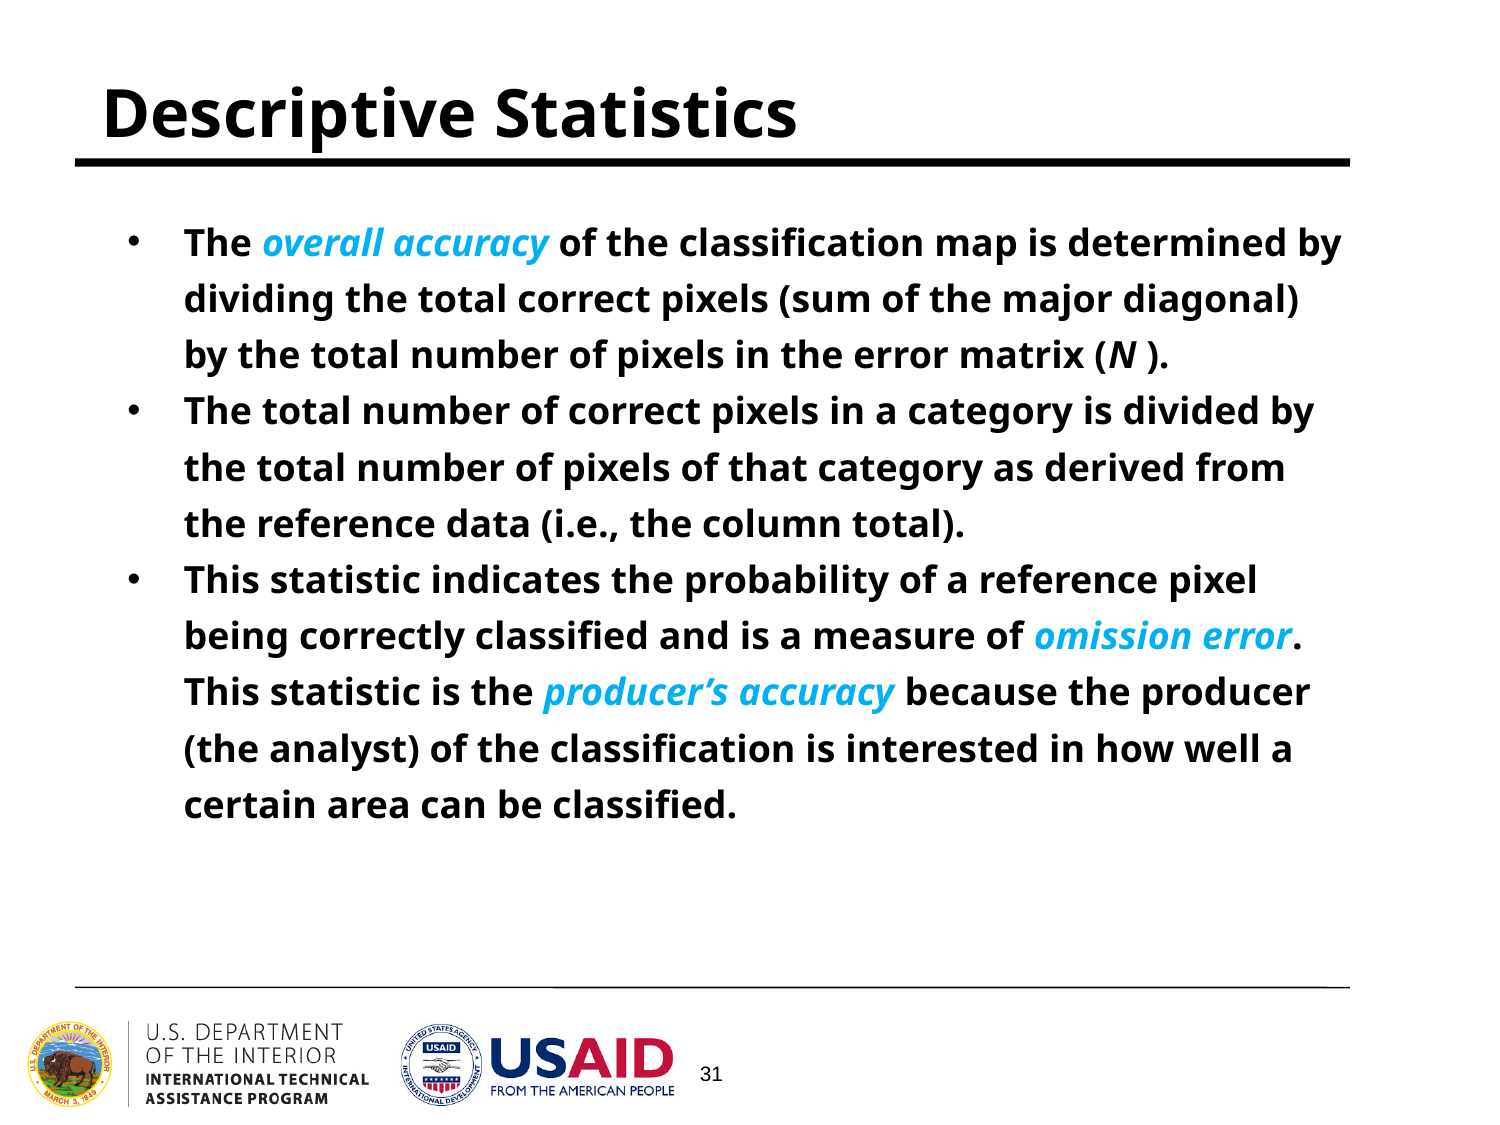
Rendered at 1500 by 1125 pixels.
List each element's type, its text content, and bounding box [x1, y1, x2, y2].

text_box Descriptive Statistics [86, 63, 1078, 159]
text_box The overall accuracy of the classification map is determined by dividing the total correct pixels (sum of the major diagonal) by the total number of pixels in the error matrix (N ). The total number of correct pixels in a category is divided by the total number of pixels of that category as derived from the reference data (i.e., the column total). This statistic indicates the probability of a reference pixel being correctly classified and is a measure of omission error. This statistic is the producer’s accuracy because the producer (the analyst) of the classification is interested in how well a certain area can be classified. [112, 199, 1363, 834]
picture [399, 1022, 675, 1107]
picture [19, 1011, 375, 1113]
